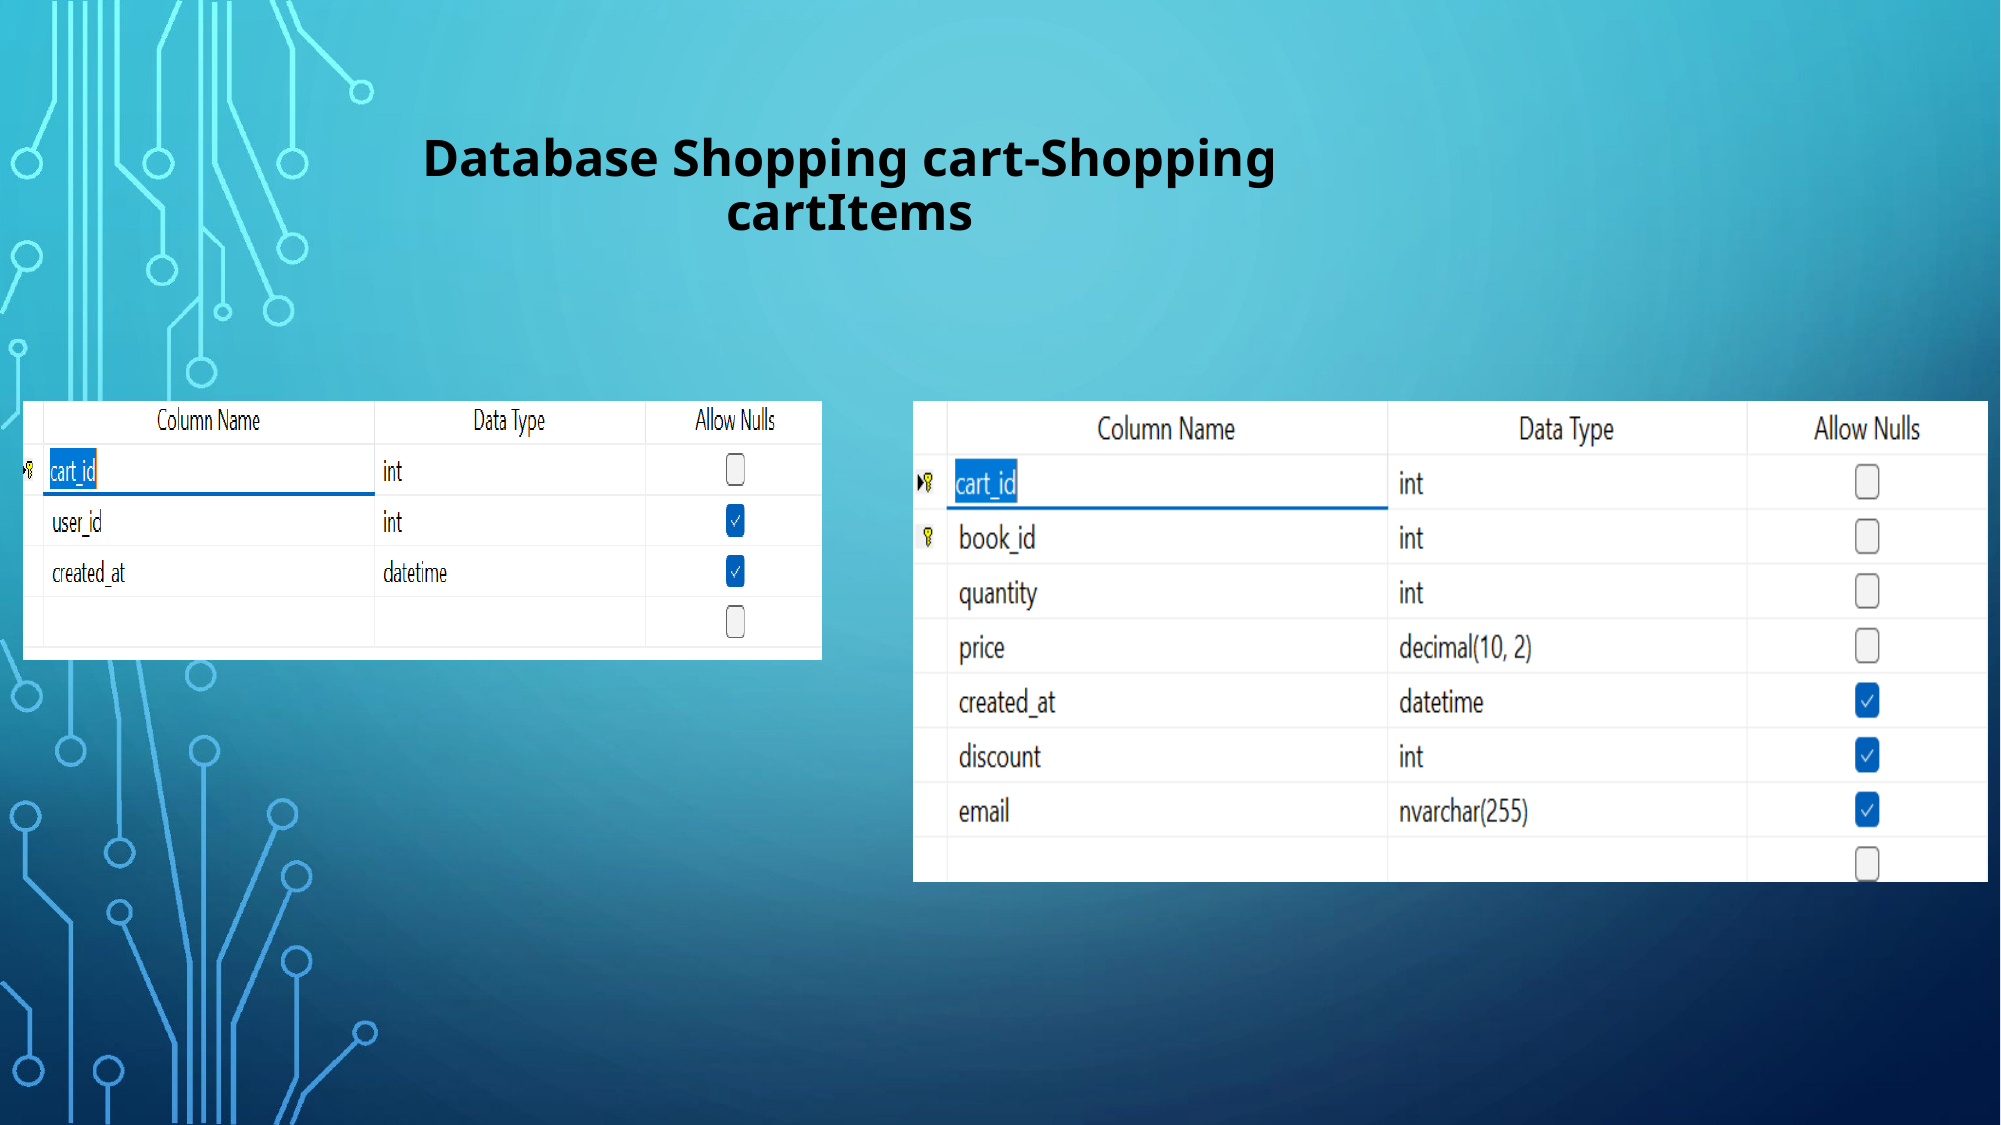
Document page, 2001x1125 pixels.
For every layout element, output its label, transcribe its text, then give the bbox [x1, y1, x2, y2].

title Database Shopping cart-Shopping cartItems [283, 124, 1417, 304]
picture [0, 0, 2001, 1125]
